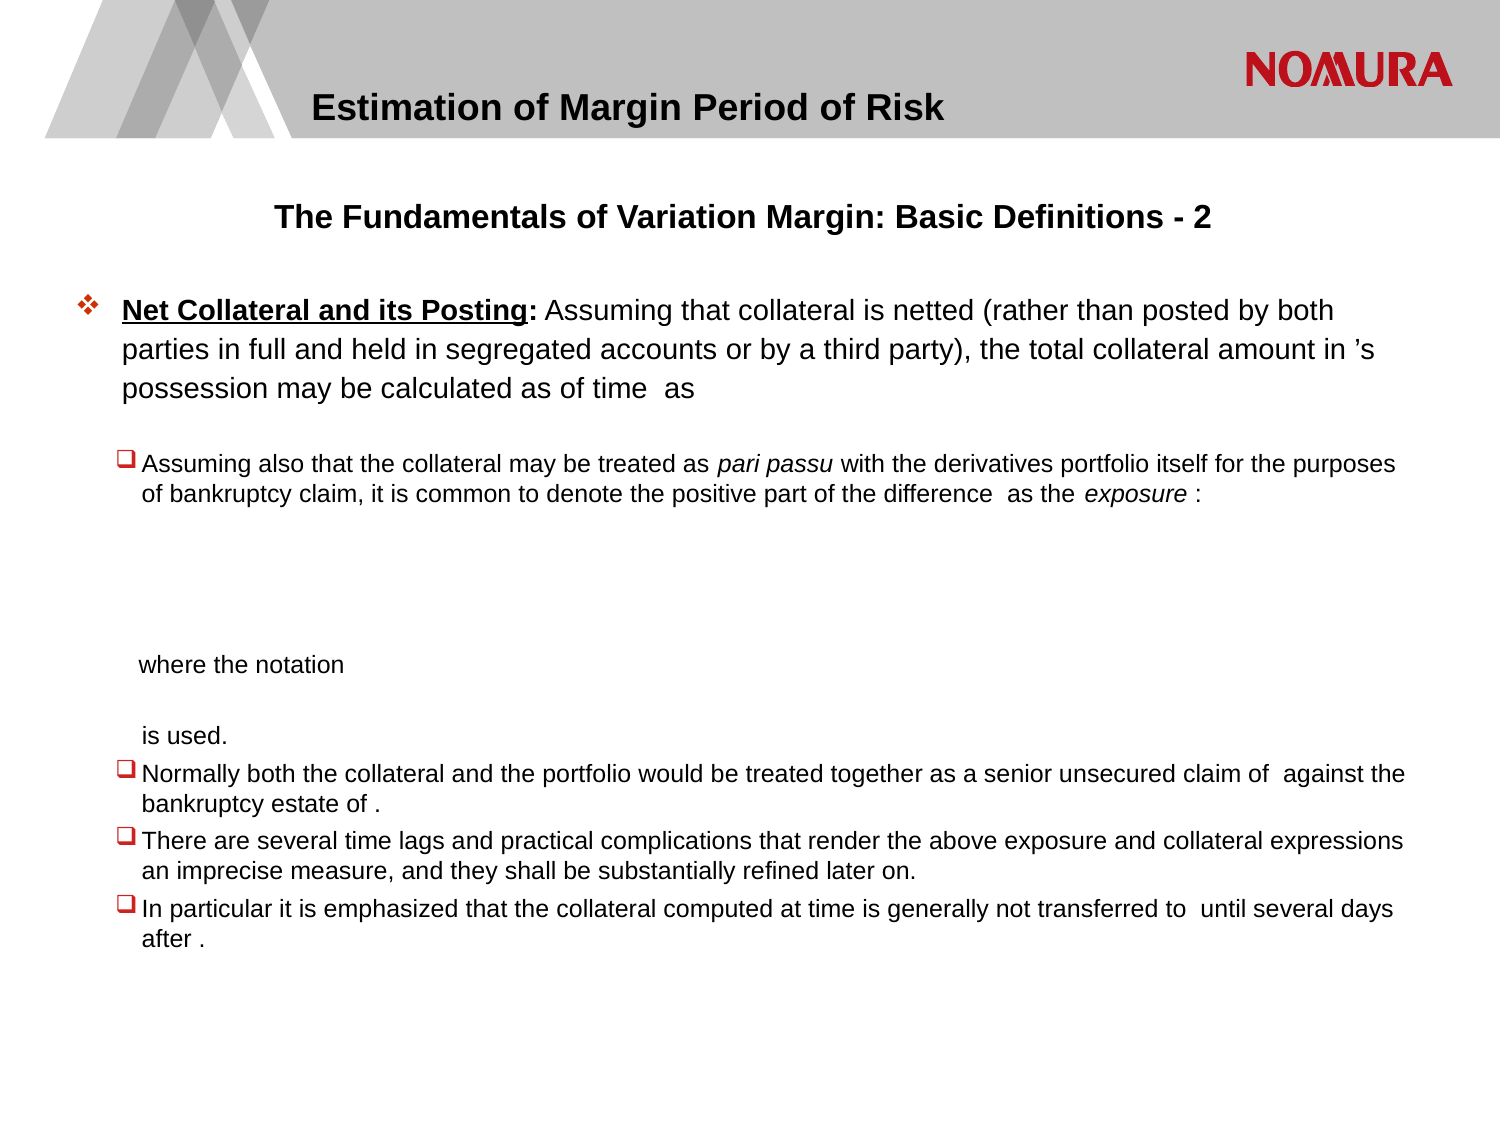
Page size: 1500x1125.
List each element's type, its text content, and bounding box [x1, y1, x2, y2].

title Estimation of Margin Period of Risk [311, 9, 1223, 128]
